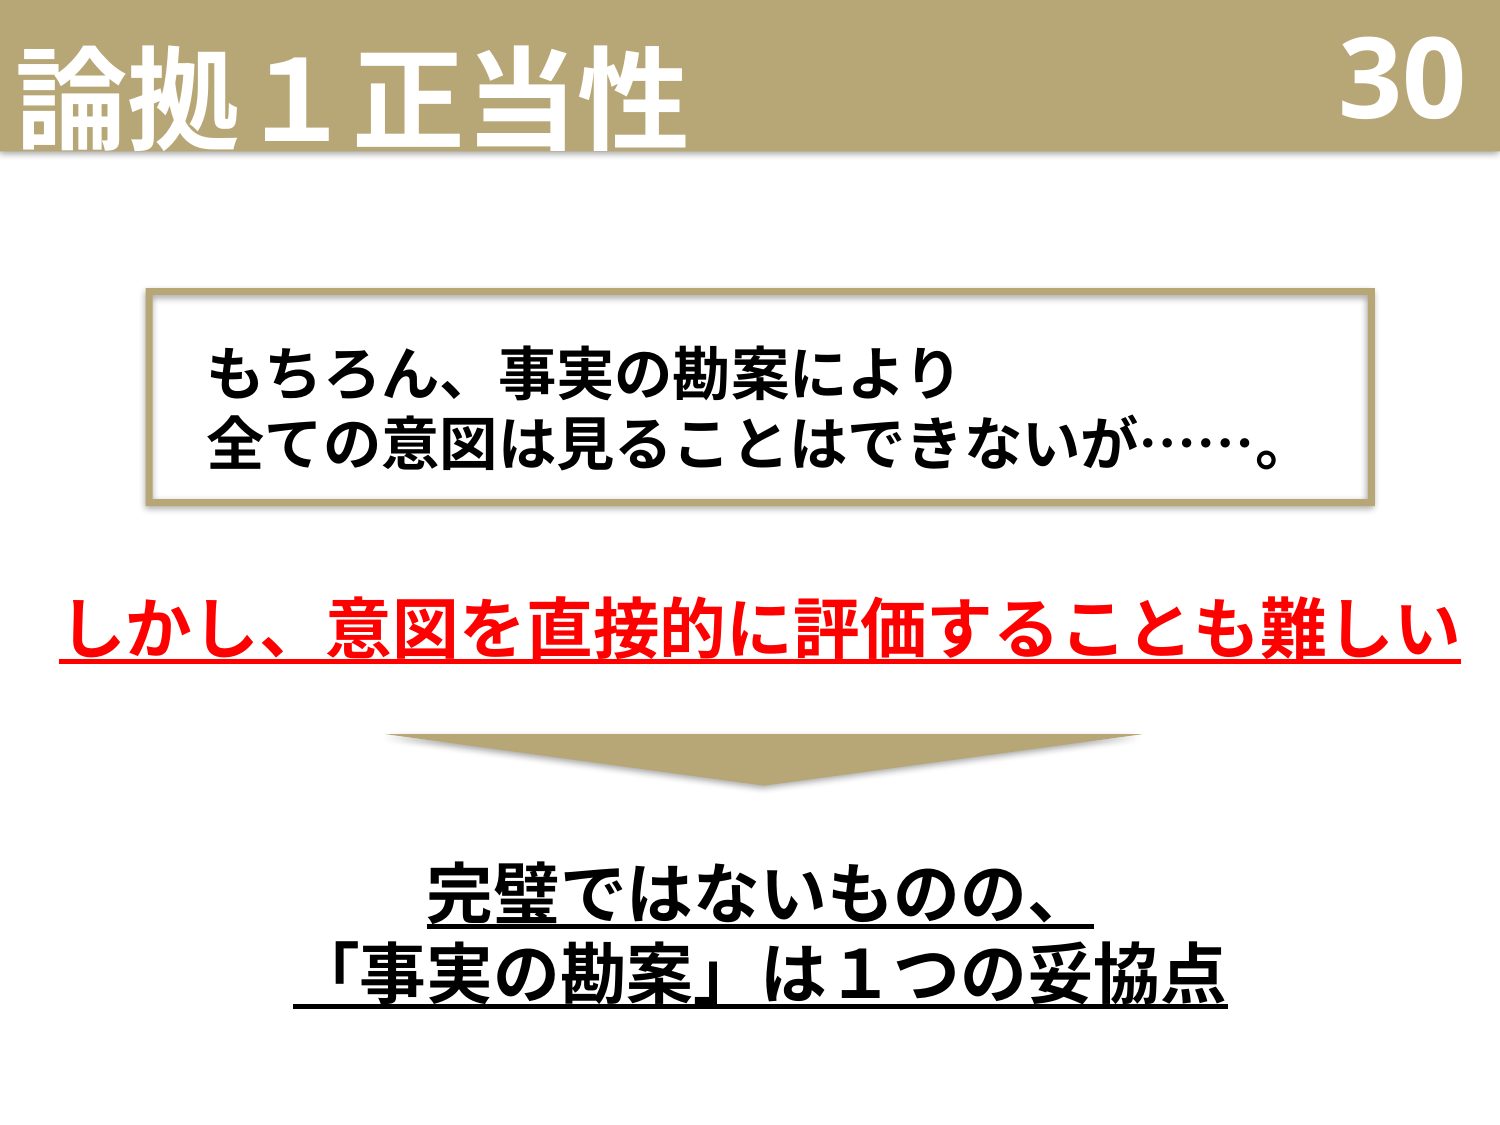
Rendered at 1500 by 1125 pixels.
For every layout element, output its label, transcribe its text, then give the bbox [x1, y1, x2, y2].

text_box [384, 733, 1144, 787]
text_box しかし、意図を直接的に評価することも難しい [44, 579, 1476, 675]
title 論拠１正当性 [0, 2, 1500, 190]
slide_number 30 [1132, 52, 1483, 113]
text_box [145, 287, 1376, 507]
text_box 完璧ではないものの、 「事実の勘案」は１つの妥協点 [100, 844, 1420, 1020]
